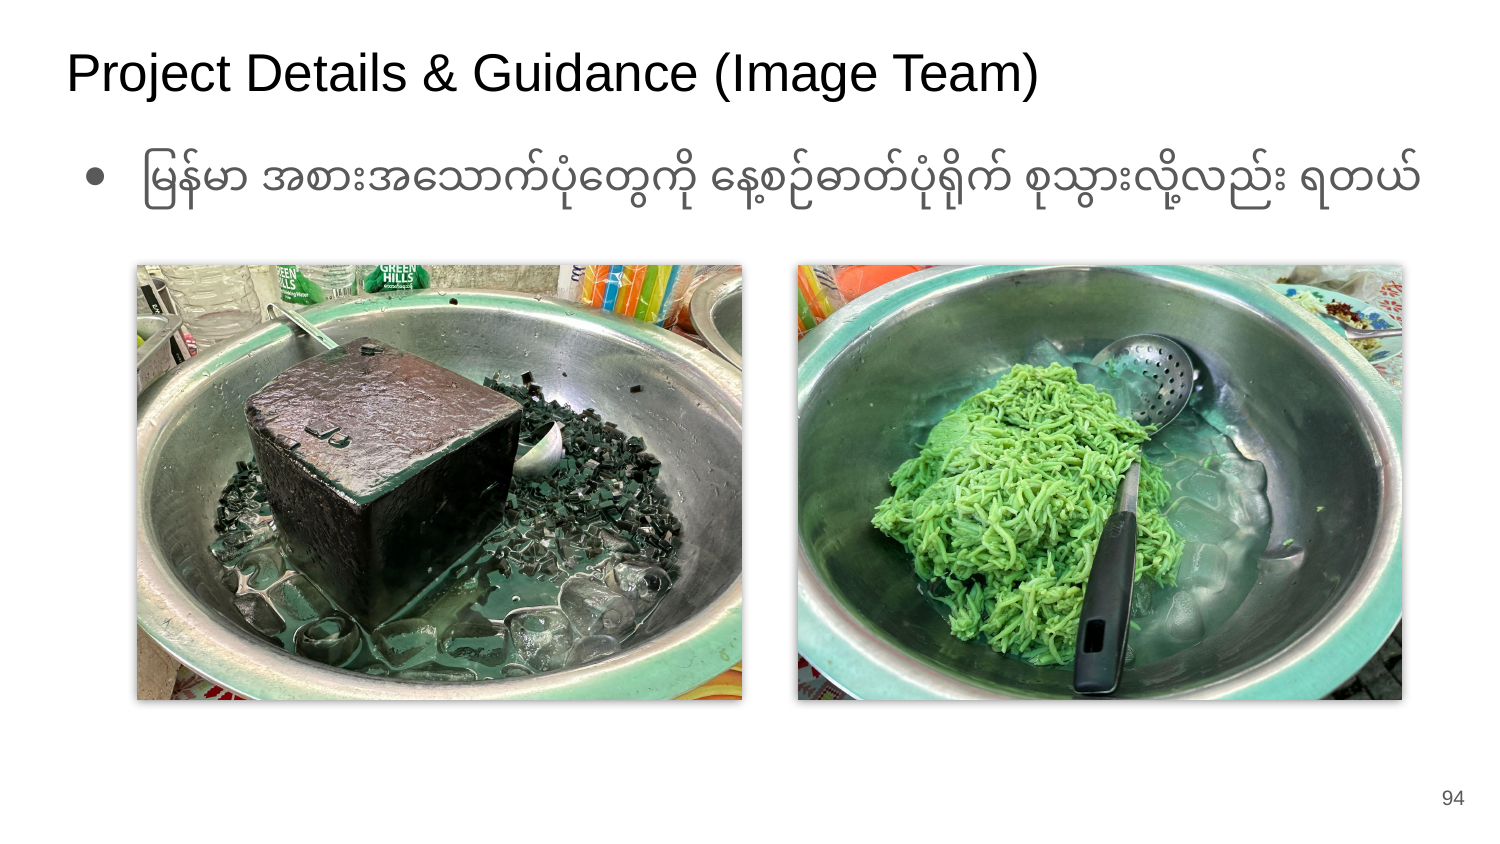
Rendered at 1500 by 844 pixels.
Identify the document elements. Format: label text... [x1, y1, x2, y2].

picture [137, 264, 742, 700]
title Project Details & Guidance (Image Team) [51, 23, 1449, 117]
picture [797, 264, 1403, 700]
slide_number ‹#› [1389, 764, 1480, 830]
list မြန်မာ အစားအသောက်ပုံတွေကို နေ့စဉ်ဓာတ်ပုံရိုက် စုသွားလို့လည်း ရတယ် [51, 126, 1449, 221]
